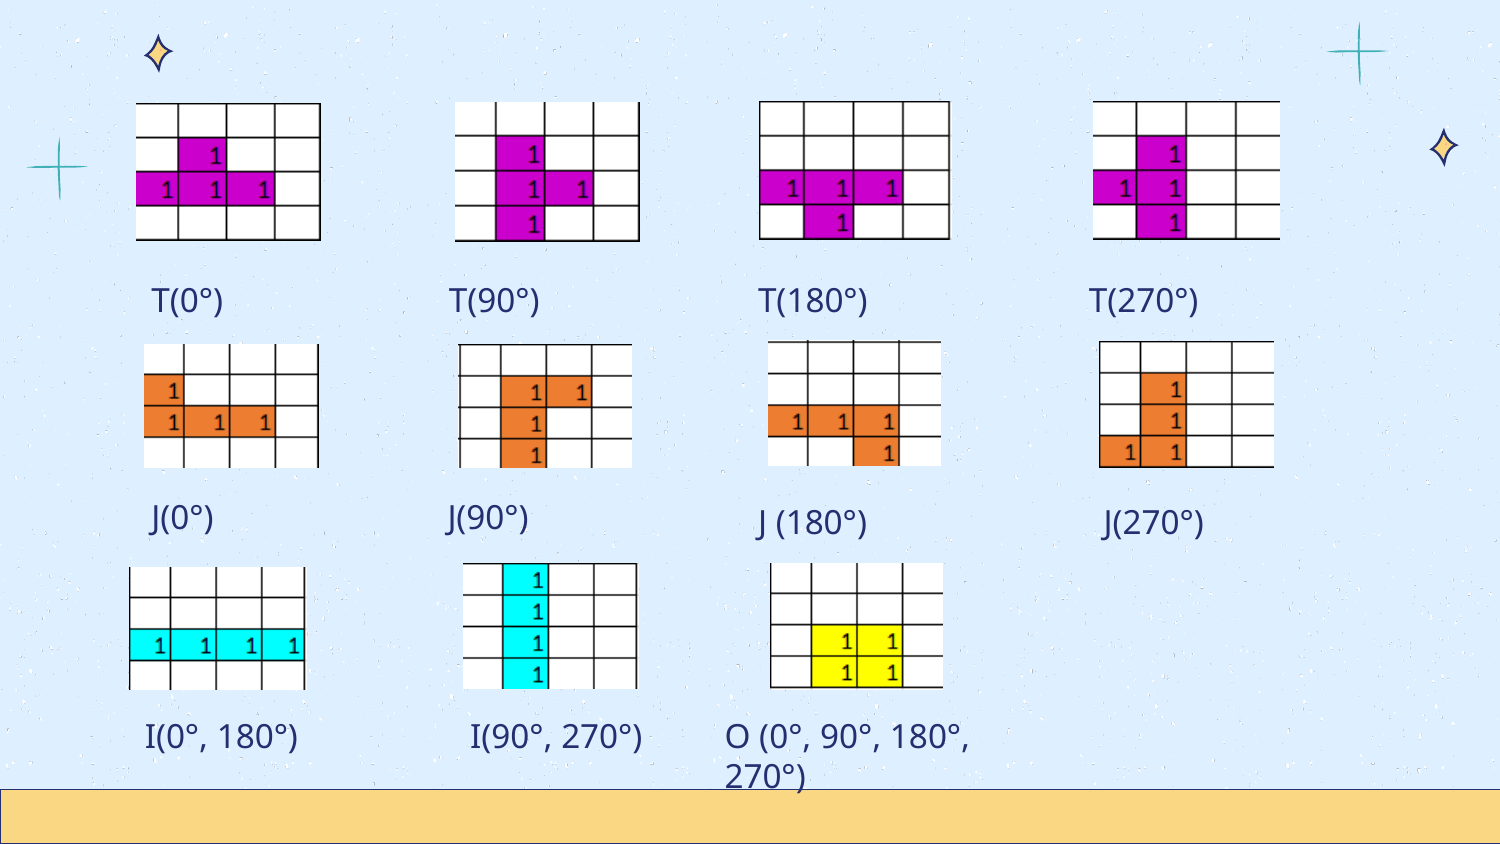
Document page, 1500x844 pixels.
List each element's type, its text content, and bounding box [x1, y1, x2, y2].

text_box T(90°) [433, 271, 659, 327]
text_box I(0°, 180°) [129, 708, 355, 764]
text_box T(180°) [743, 271, 968, 327]
text_box O (0°, 90°, 180°, 270°) [709, 708, 1059, 803]
text_box J(0°) [136, 488, 362, 544]
picture [0, 0, 1500, 789]
text_box J (180°) [743, 493, 968, 549]
text_box I(90°, 270°) [455, 708, 680, 764]
text_box T(0°) [136, 271, 362, 327]
text_box T(270°) [1074, 271, 1299, 327]
text_box J(90°) [432, 488, 658, 544]
text_box J(270°) [1088, 493, 1314, 549]
